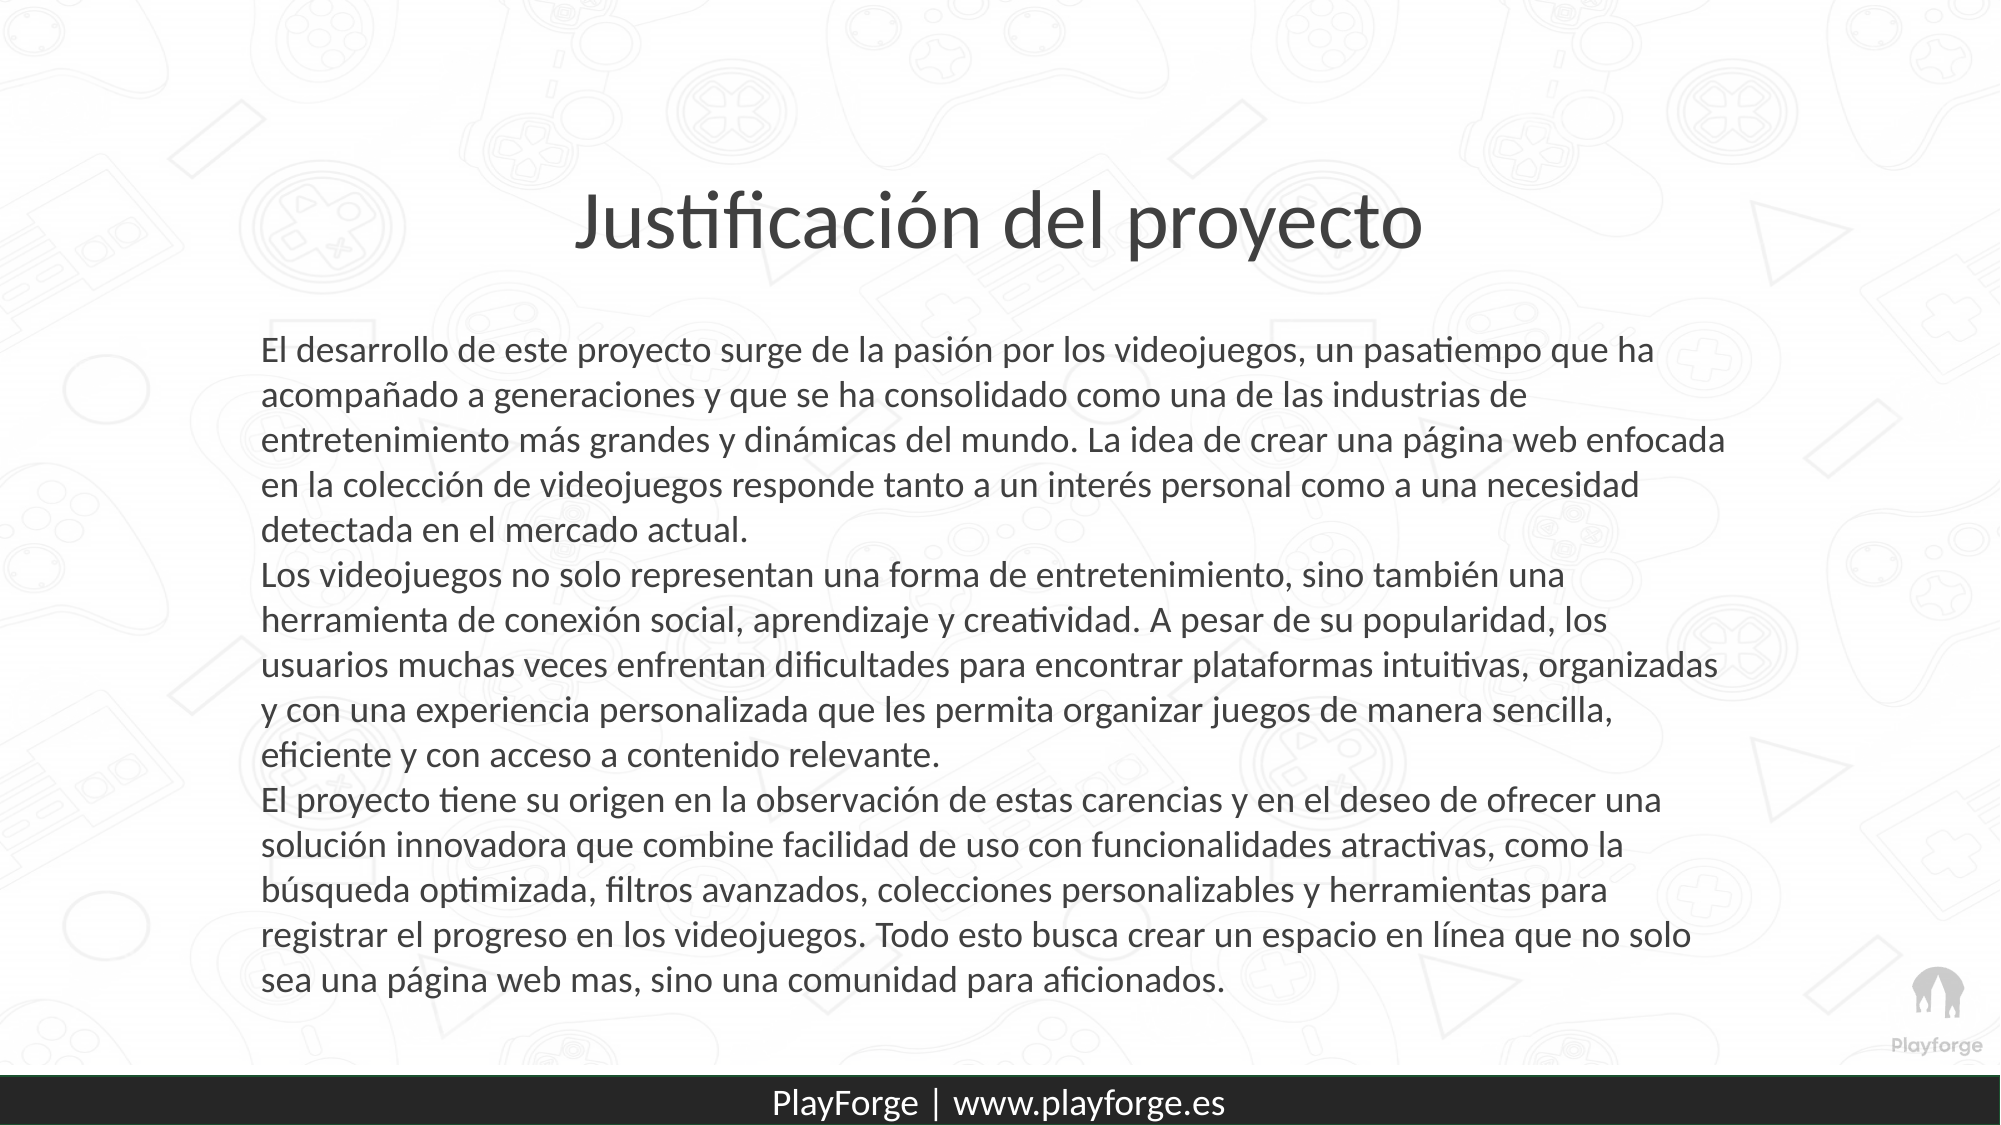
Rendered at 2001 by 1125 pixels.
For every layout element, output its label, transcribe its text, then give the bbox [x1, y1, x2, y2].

text_box PlayForge | www.playforge.es [757, 1070, 1241, 1125]
text_box [0, 1075, 757, 1125]
text_box [1241, 1075, 2000, 1125]
picture [0, 0, 2000, 1076]
